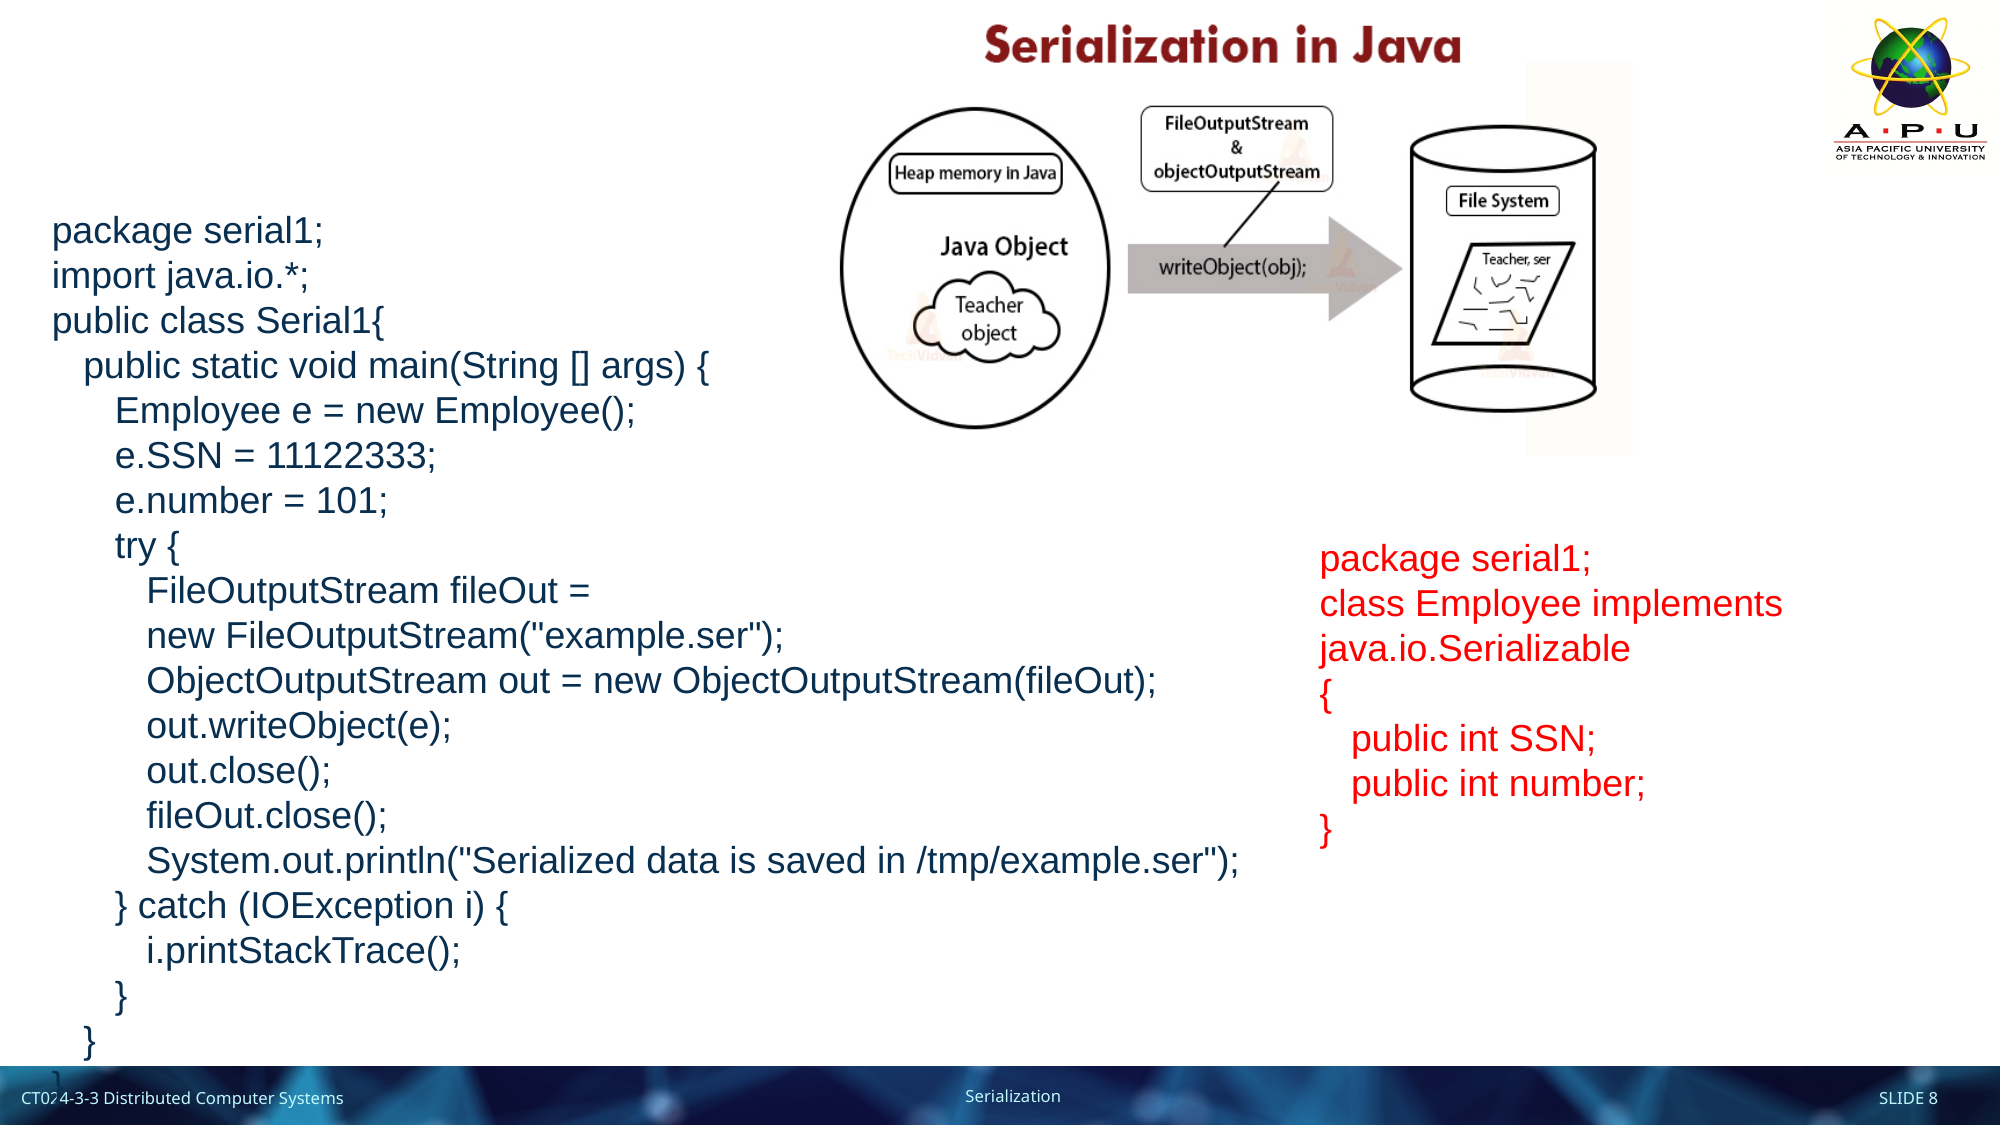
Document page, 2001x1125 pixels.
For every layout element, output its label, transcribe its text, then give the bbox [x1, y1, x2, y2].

picture [811, 0, 1634, 456]
picture [0, 1066, 2000, 1125]
text_box package serial1; import java.io.*; public class Serial1{ public static void main(String [] args) { Employee e = new Employee(); e.SSN = 11122333; e.number = 101; try { FileOutputStream fileOut = new FileOutputStream("example.ser"); ObjectOutputStream out = new ObjectOutputStream(fileOut); out.writeObject(e); out.close(); fileOut.close(); System.out.println("Serialized data is saved in /tmp/example.ser"); } catch (IOException i) { i.printStackTrace(); } } } [37, 198, 1346, 1113]
picture [1822, 0, 2000, 178]
text_box package serial1; class Employee implements java.io.Serializable { public int SSN; public int number; } [1304, 526, 2000, 857]
